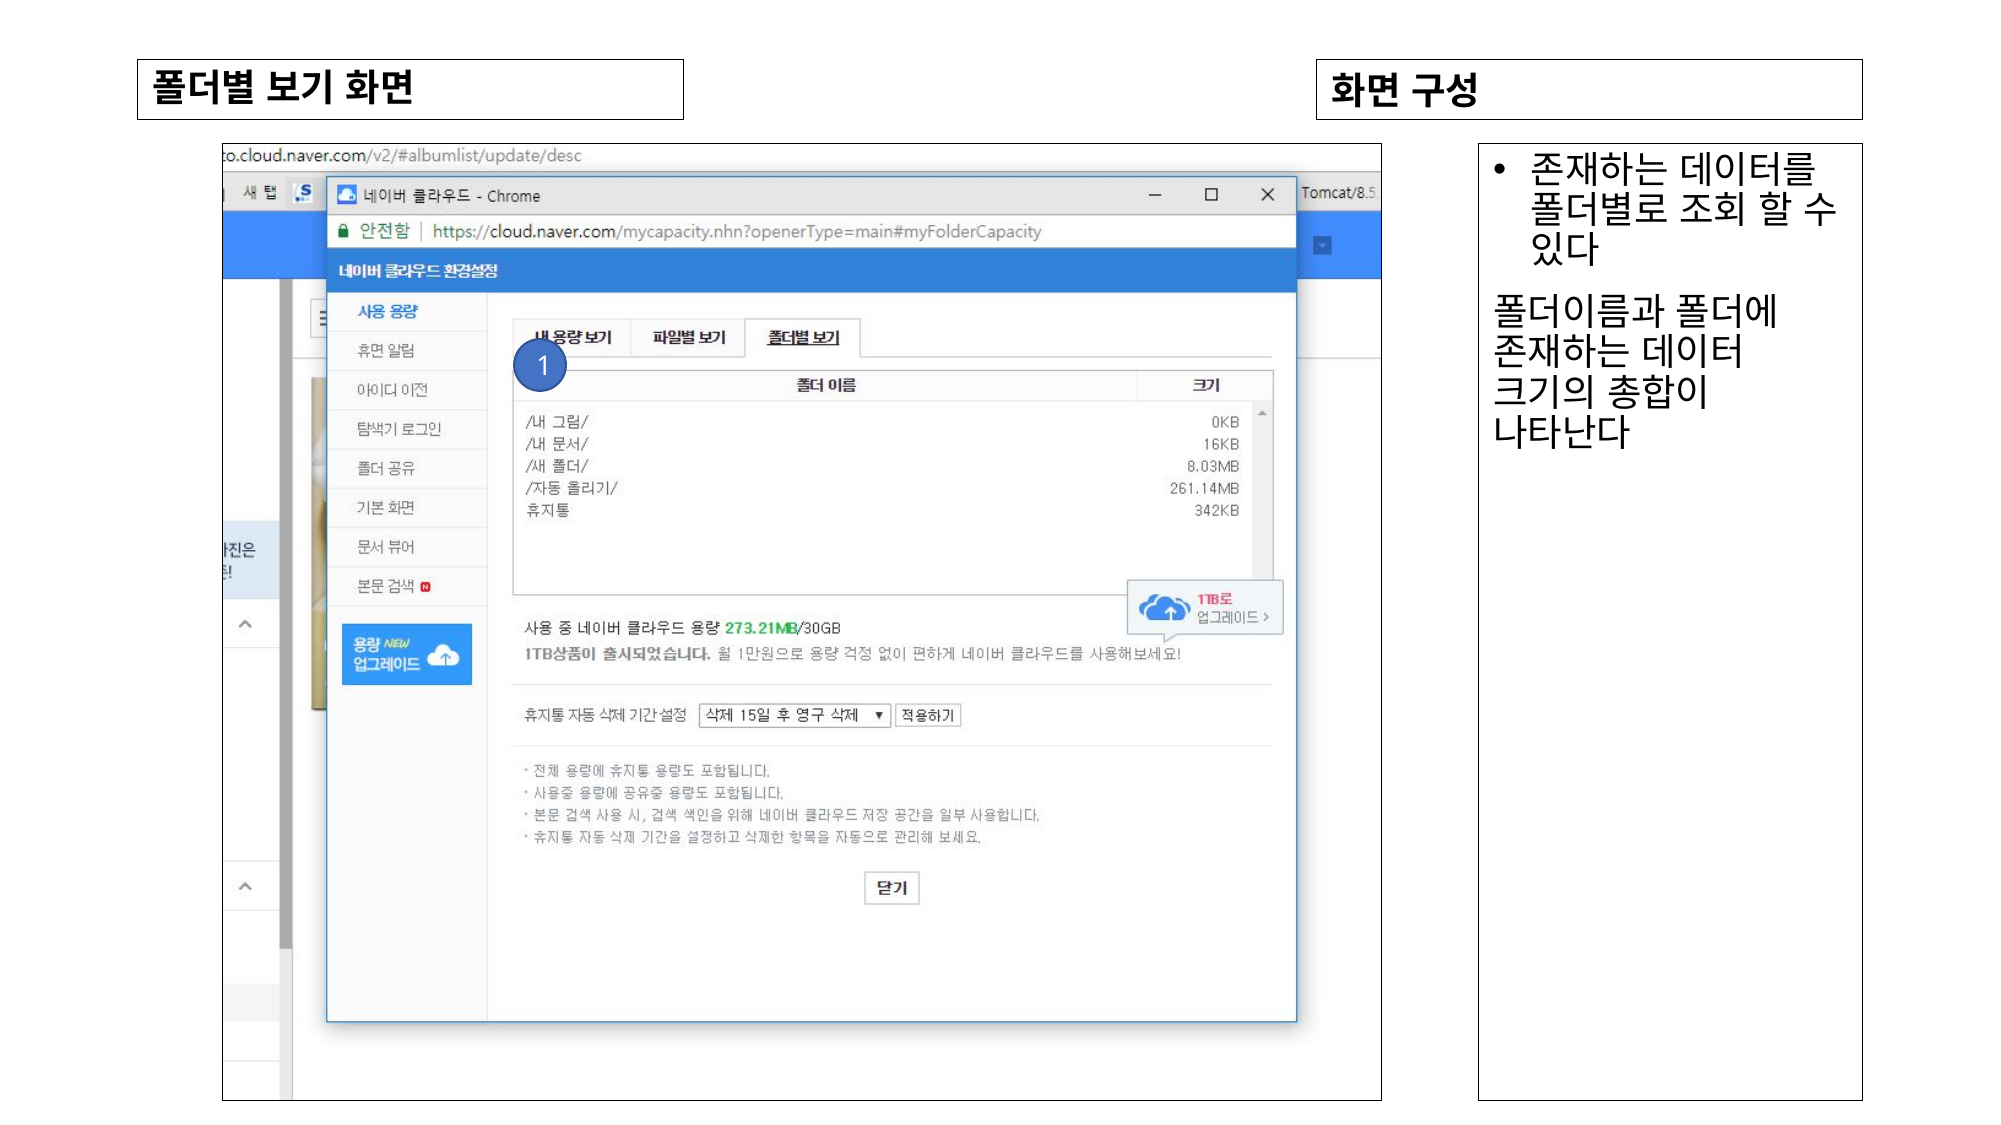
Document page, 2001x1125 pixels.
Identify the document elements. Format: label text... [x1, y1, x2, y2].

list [222, 143, 1382, 1101]
list 존재하는 데이터를 폴더별로 조회 할 수 있다 폴더이름과 폴더에 존재하는 데이터 크기의 총합이 나타난다 [1478, 143, 1863, 1101]
title 폴더별 보기 화면 [137, 59, 684, 120]
list 화면 구성 [1316, 59, 1863, 120]
